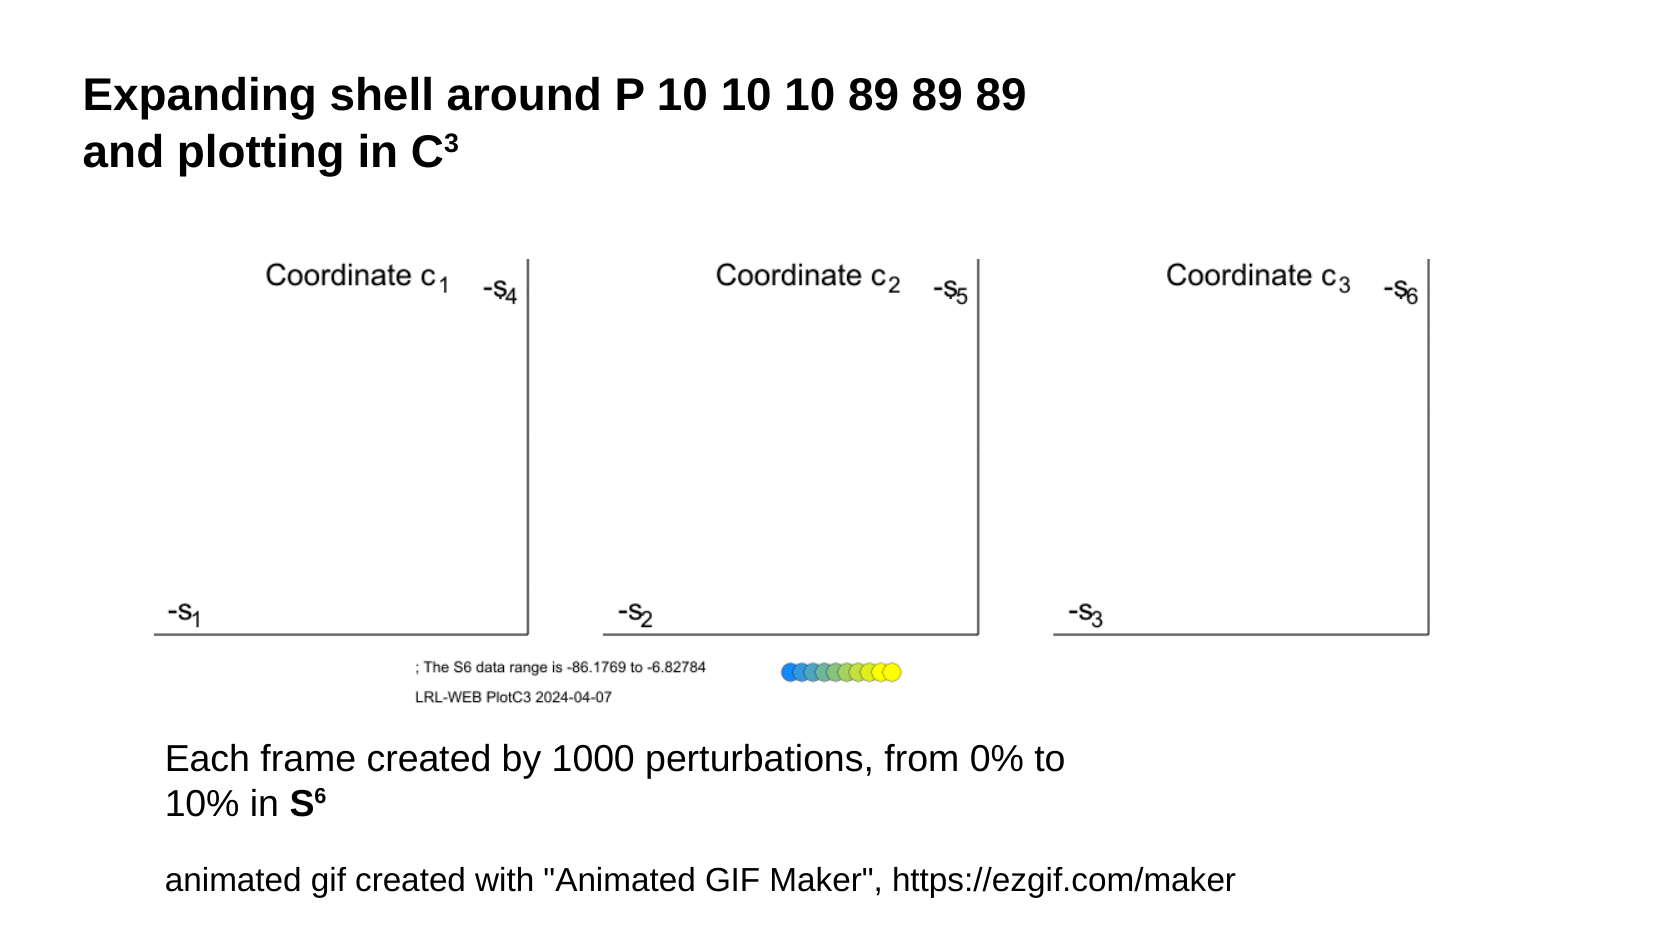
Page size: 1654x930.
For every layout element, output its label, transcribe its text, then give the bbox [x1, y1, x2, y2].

text_box animated gif created with "Animated GIF Maker", https://ezgif.com/maker [149, 850, 1500, 930]
text_box Each frame created by 1000 perturbations, from 0% to 10% in S6 [150, 739, 1163, 825]
title Expanding shell around P 10 10 10 89 89 89 and plotting in C3 [82, 37, 1570, 192]
picture [154, 259, 1530, 735]
